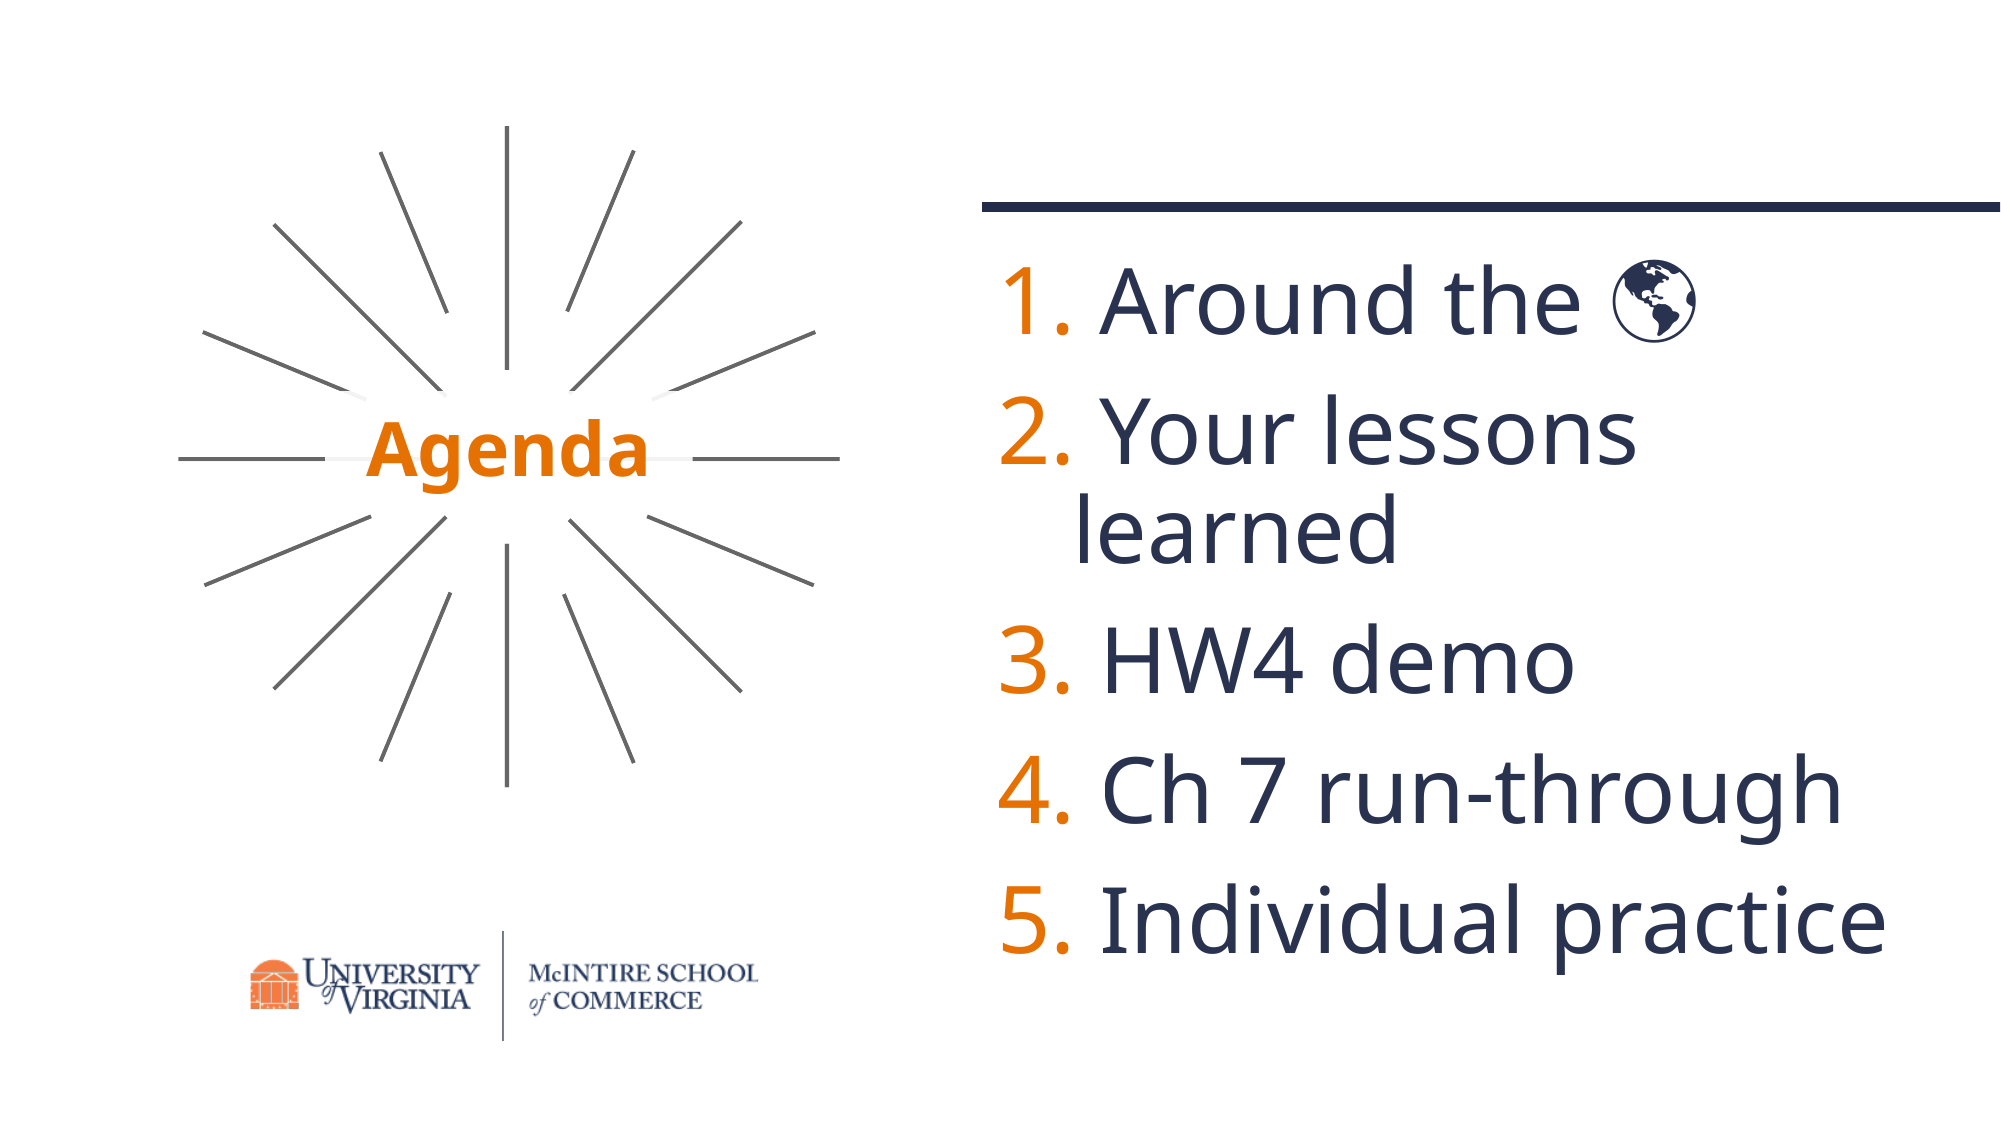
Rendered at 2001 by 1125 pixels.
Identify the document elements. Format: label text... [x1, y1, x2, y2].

list Around the 🌎 Your lessons learned HW4 demo Ch 7 run-through Individual practice [982, 254, 2000, 1041]
title Agenda [325, 391, 693, 513]
